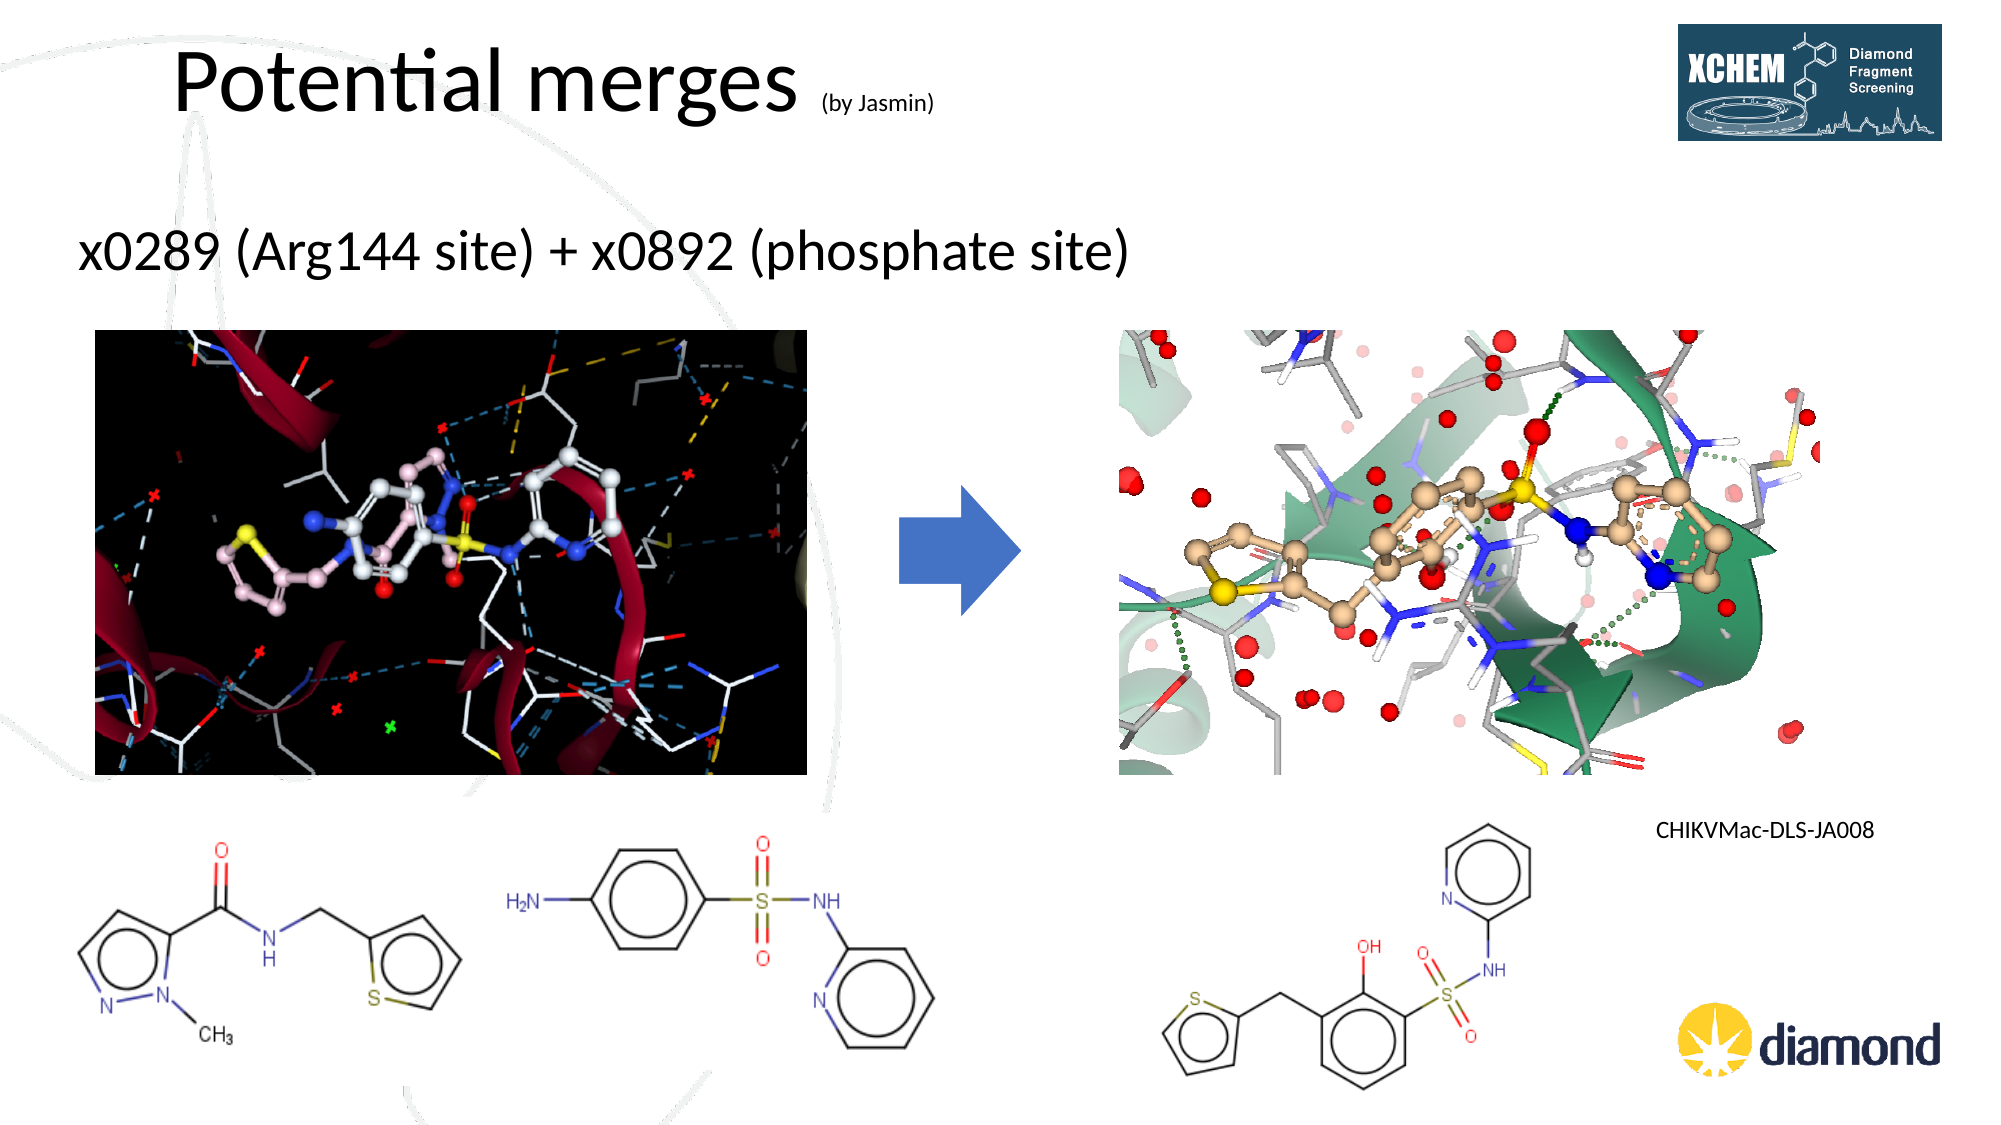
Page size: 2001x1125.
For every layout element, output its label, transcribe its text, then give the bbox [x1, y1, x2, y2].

text_box [898, 482, 1023, 619]
text_box CHIKVMac-DLS-JA008 [1641, 799, 1920, 871]
picture [0, 0, 2000, 1125]
text_box x0289 (Arg144 site) + x0892 (phosphate site) [63, 197, 1298, 298]
text_box Potential merges (by Jasmin) [157, 24, 1883, 138]
